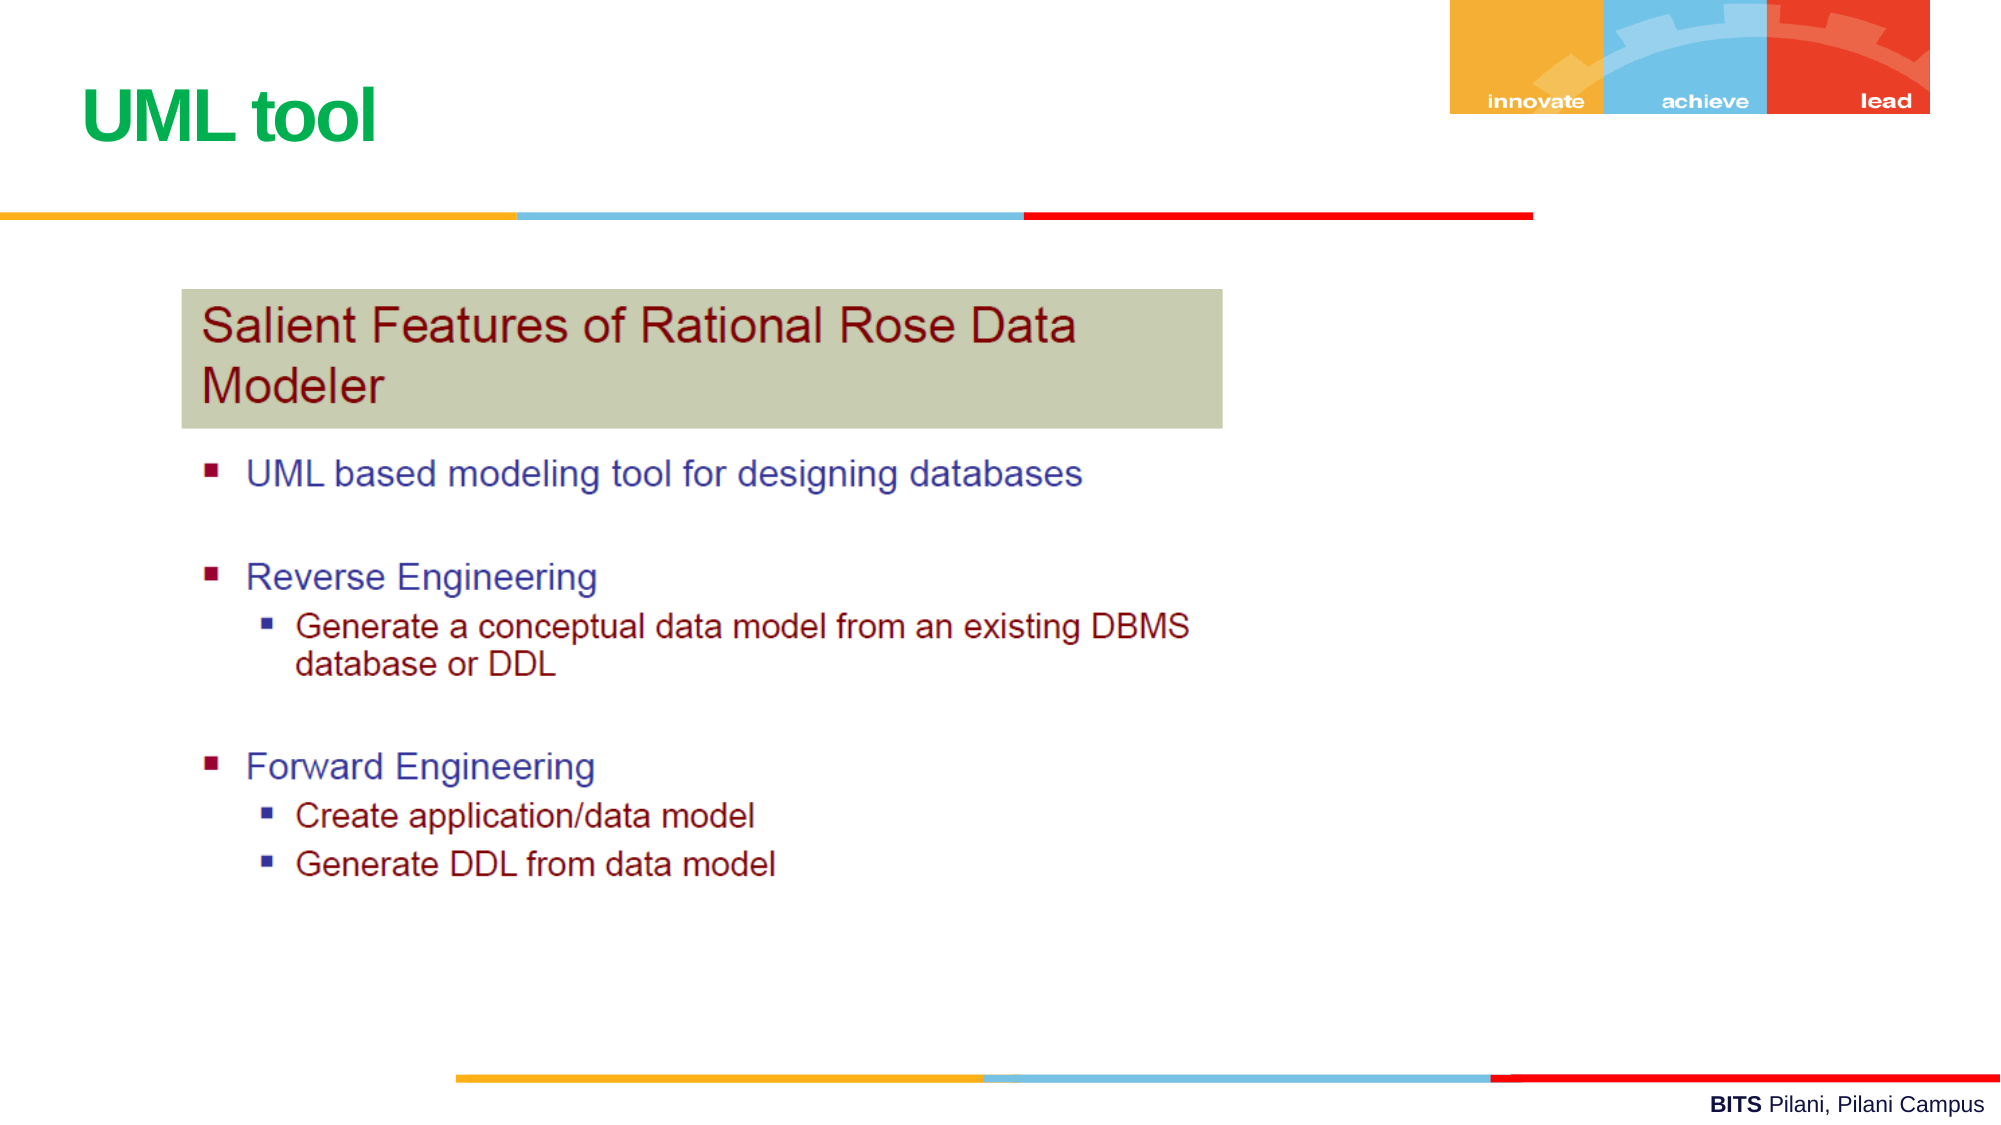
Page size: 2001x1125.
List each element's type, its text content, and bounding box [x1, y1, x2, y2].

list UML tool [66, 24, 1450, 213]
picture [1449, 0, 1930, 114]
picture [181, 289, 1223, 889]
